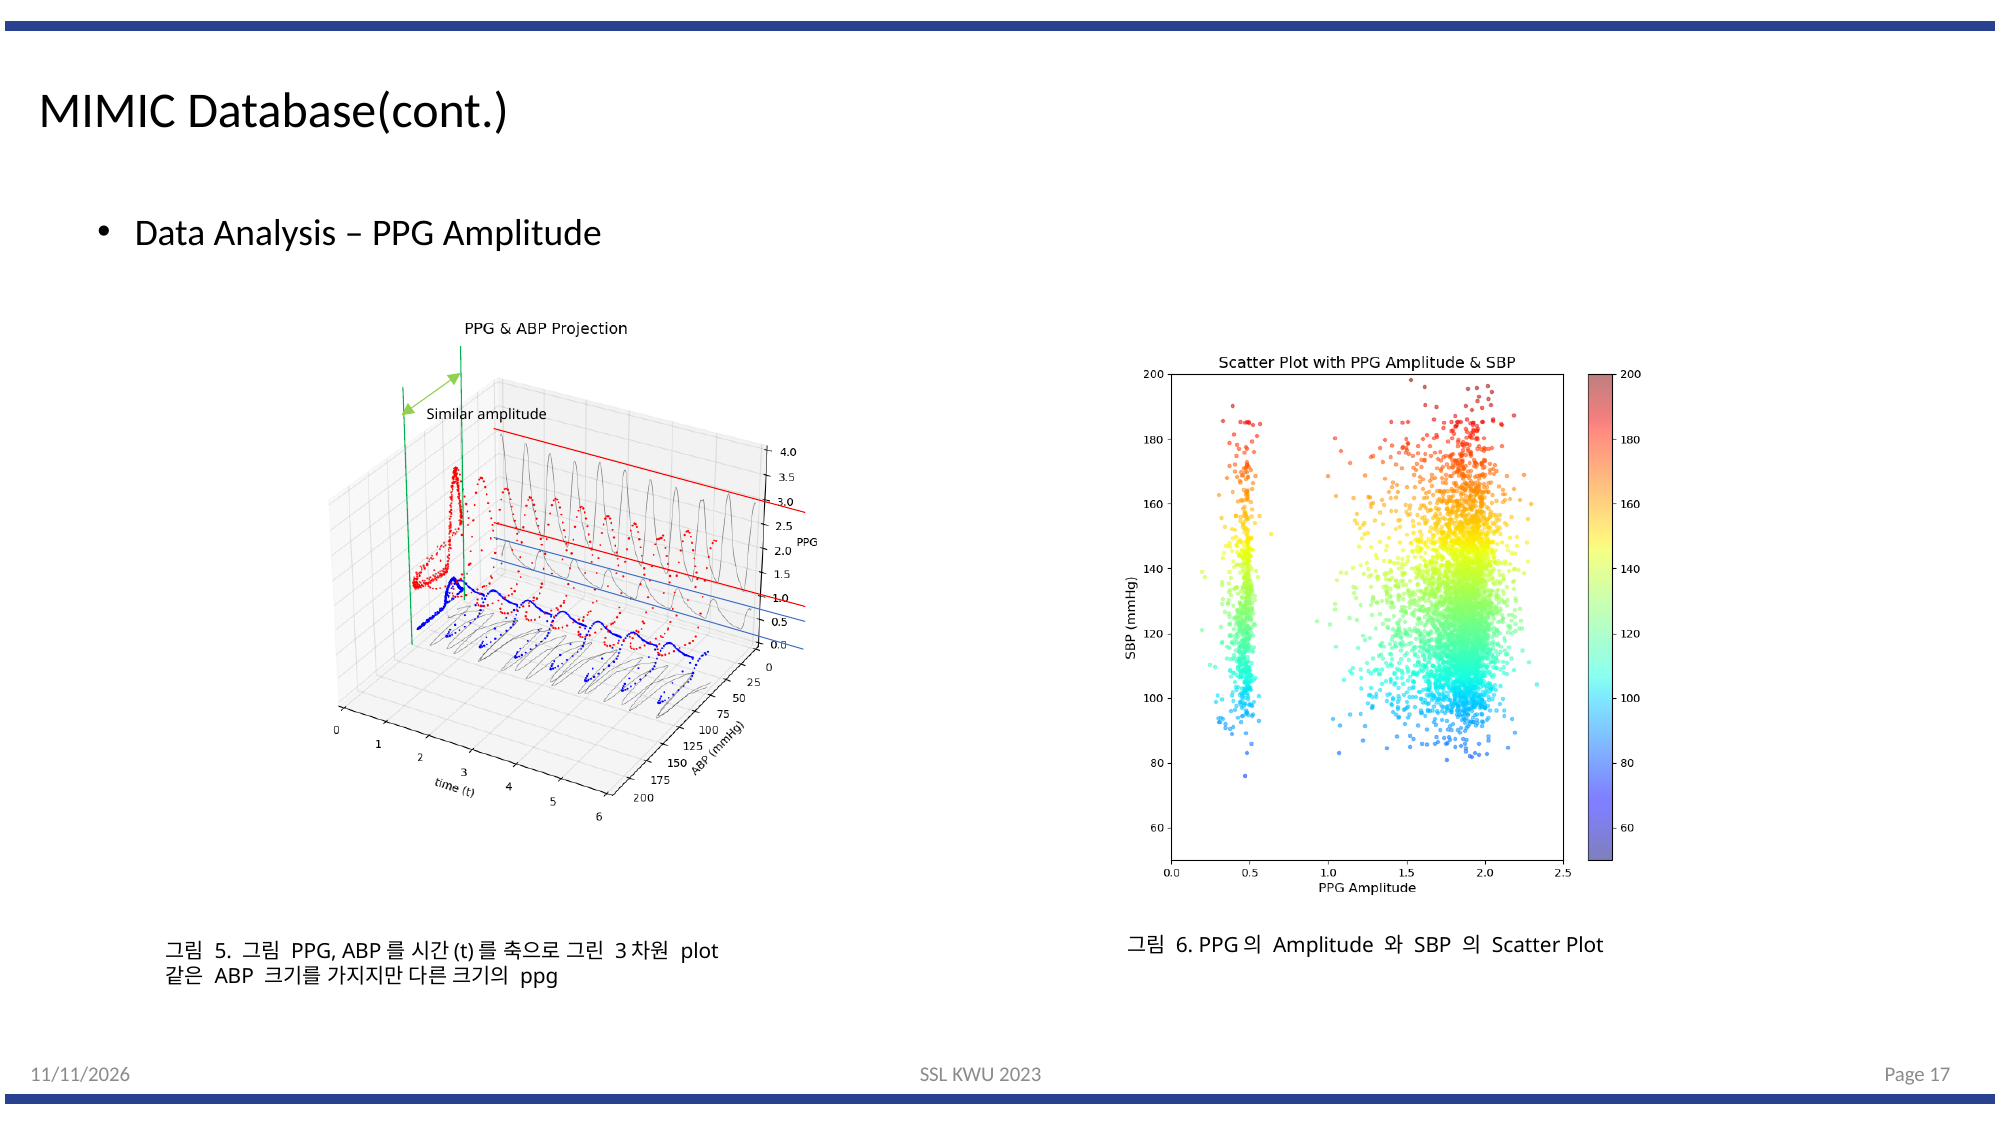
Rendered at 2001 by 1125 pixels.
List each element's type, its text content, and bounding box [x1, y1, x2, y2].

text_box 그림 5. 그림 PPG, ABP를 시간(t)를 축으로 그린 3차원 plot 같은 ABP 크기를 가지지만 다른 크기의 ppg [150, 930, 775, 996]
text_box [401, 372, 461, 416]
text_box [493, 428, 806, 513]
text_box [460, 346, 465, 600]
footer SSL KWU 2023 [643, 1042, 1318, 1103]
picture [1092, 298, 1724, 929]
picture [221, 264, 854, 895]
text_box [490, 557, 804, 650]
list Data Analysis – PPG Amplitude [82, 205, 1958, 997]
text_box 그림 6. PPG의 Amplitude 와 SBP 의 Scatter Plot [1112, 923, 1736, 964]
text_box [493, 537, 806, 622]
title MIMIC Database(cont.) [23, 62, 1958, 161]
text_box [493, 522, 806, 537]
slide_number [15, 1042, 466, 1103]
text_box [402, 416, 413, 645]
slide_number Page 16 [1515, 1042, 1966, 1103]
